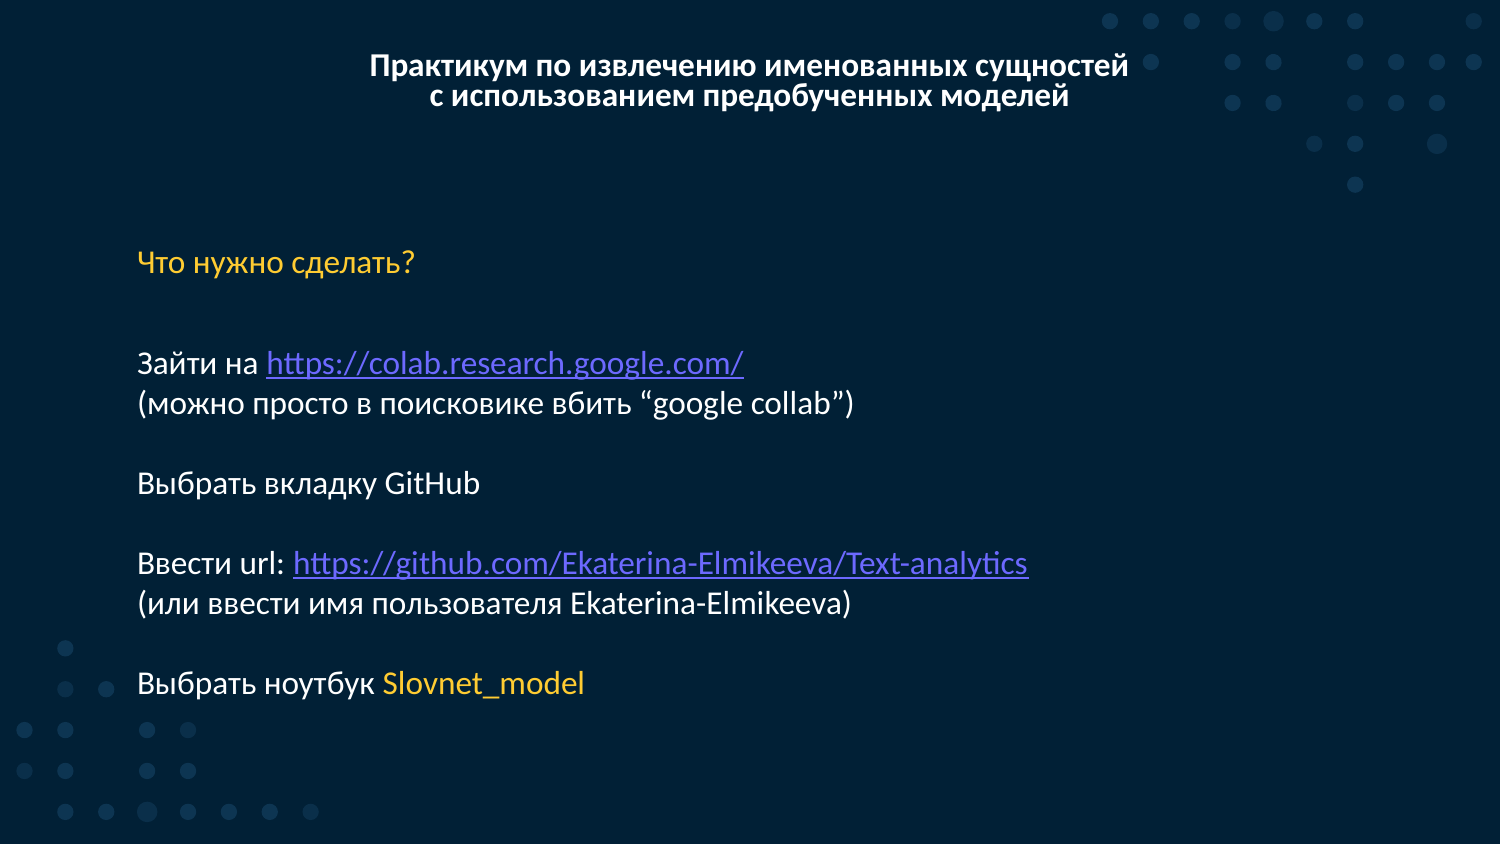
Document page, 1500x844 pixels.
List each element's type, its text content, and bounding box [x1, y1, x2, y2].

title Практикум по извлечению именованных сущностей с использованием предобученных моделей [103, 44, 1397, 120]
text_box Что нужно сделать? [122, 232, 445, 288]
text_box Зайти на https://colab.research.google.com/ (можно просто в поисковике вбить “google collab”) Выбрать вкладку GitHub Ввести url: https://github.com/Ekaterina-Elmikeeva/Text-analytics (или ввести имя пользователя Ekaterina-Elmikeeva) Выбрать ноутбук Slovnet_model [122, 333, 1105, 709]
